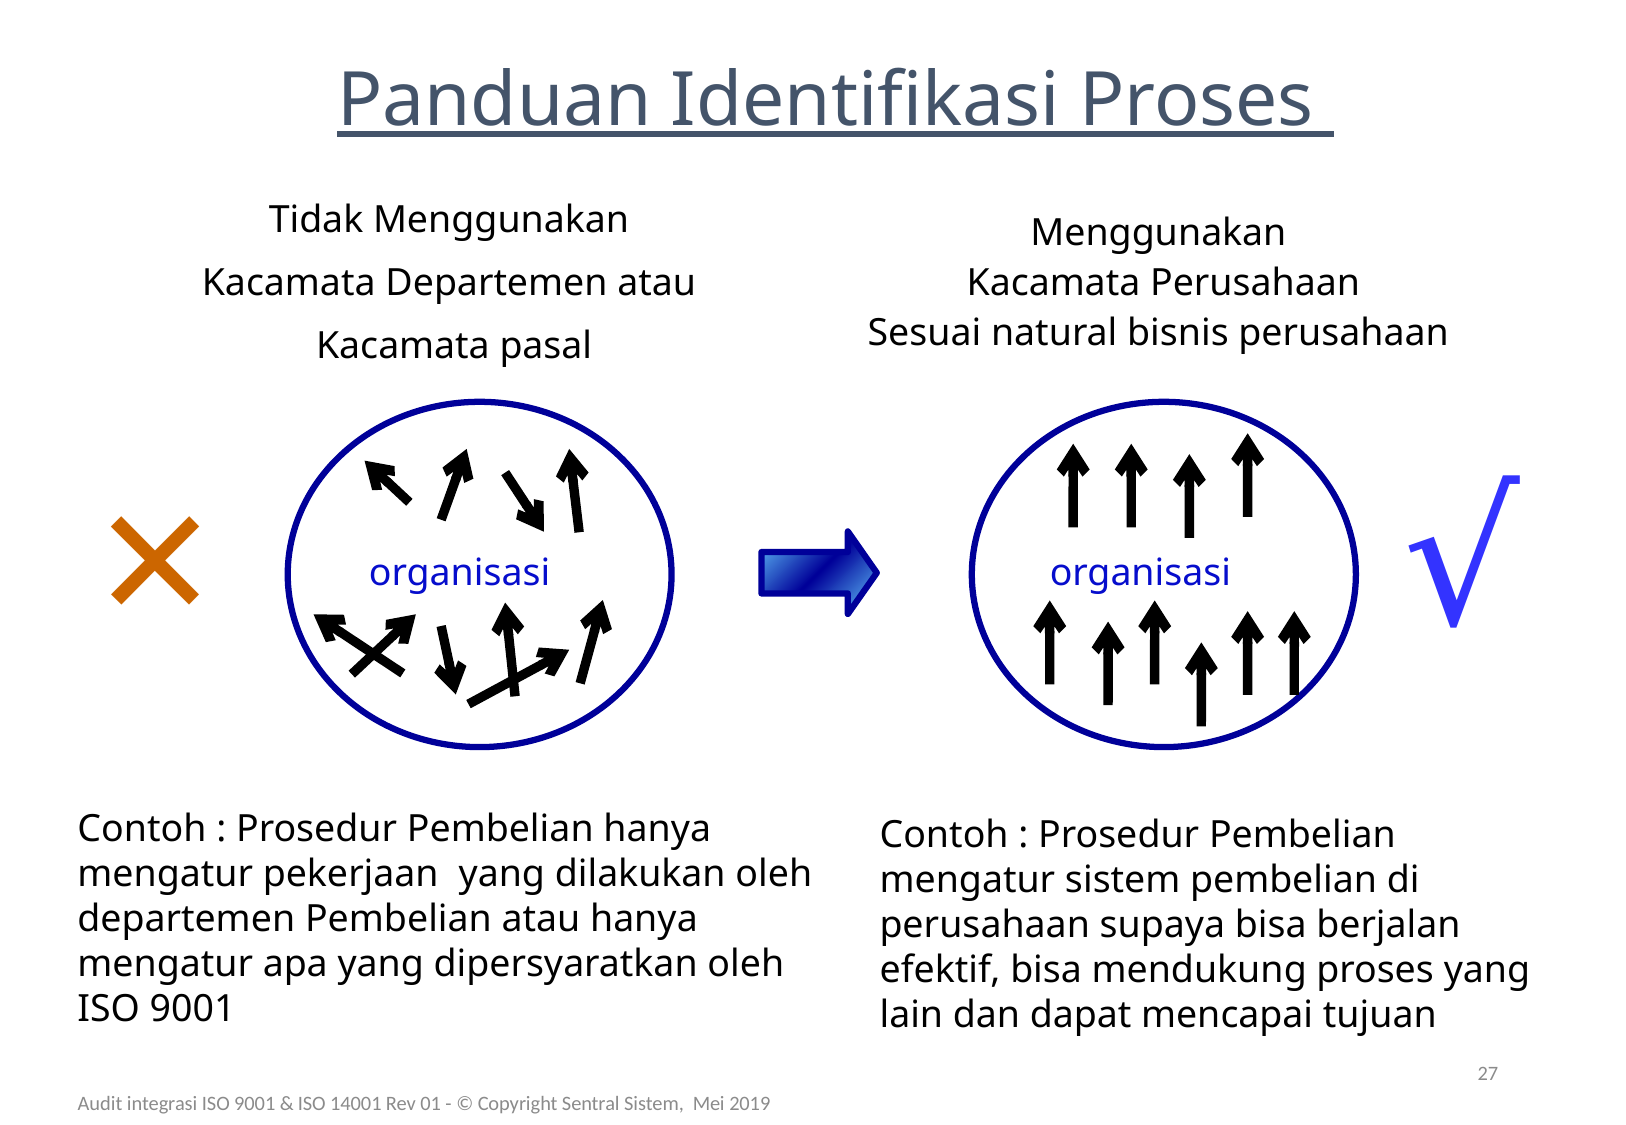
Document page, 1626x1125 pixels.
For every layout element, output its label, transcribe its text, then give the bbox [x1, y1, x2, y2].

text_box [1042, 600, 1057, 685]
text_box [1287, 611, 1302, 695]
text_box [1100, 621, 1116, 706]
text_box Contoh : Prosedur Pembelian mengatur sistem pembelian di perusahaan supaya bisa berjalan efektif, bisa mendukung proses yang lain dan dapat mencapai tujuan [864, 774, 1575, 1071]
text_box [287, 401, 672, 748]
text_box organisasi [1049, 548, 1313, 594]
text_box Menggunakan Kacamata Perusahaan Sesuai natural bisnis perusahaan [852, 212, 1475, 360]
text_box [1240, 611, 1255, 695]
text_box [1147, 600, 1162, 685]
text_box Panduan Identifikasi Proses [214, 12, 1457, 179]
text_box × [83, 472, 263, 631]
text_box Contoh : Prosedur Pembelian hanya mengatur pekerjaan yang dilakukan oleh departemen Pembelian atau hanya mengatur apa yang dipersyaratkan oleh ISO 9001 [62, 837, 832, 996]
text_box [761, 531, 877, 614]
slide_number 27 [1147, 1042, 1514, 1103]
text_box √ [1388, 472, 1568, 631]
text_box [1240, 433, 1255, 517]
footer Audit integrasi ISO 9001 & ISO 14001 Rev 01 - © Copyright Sentral Sistem, Mei 2019 [0, 1072, 922, 1125]
text_box [971, 401, 1356, 748]
text_box Tidak Menggunakan Kacamata Departemen atau Kacamata pasal [120, 200, 788, 374]
text_box [1194, 642, 1209, 727]
text_box [1182, 454, 1197, 538]
